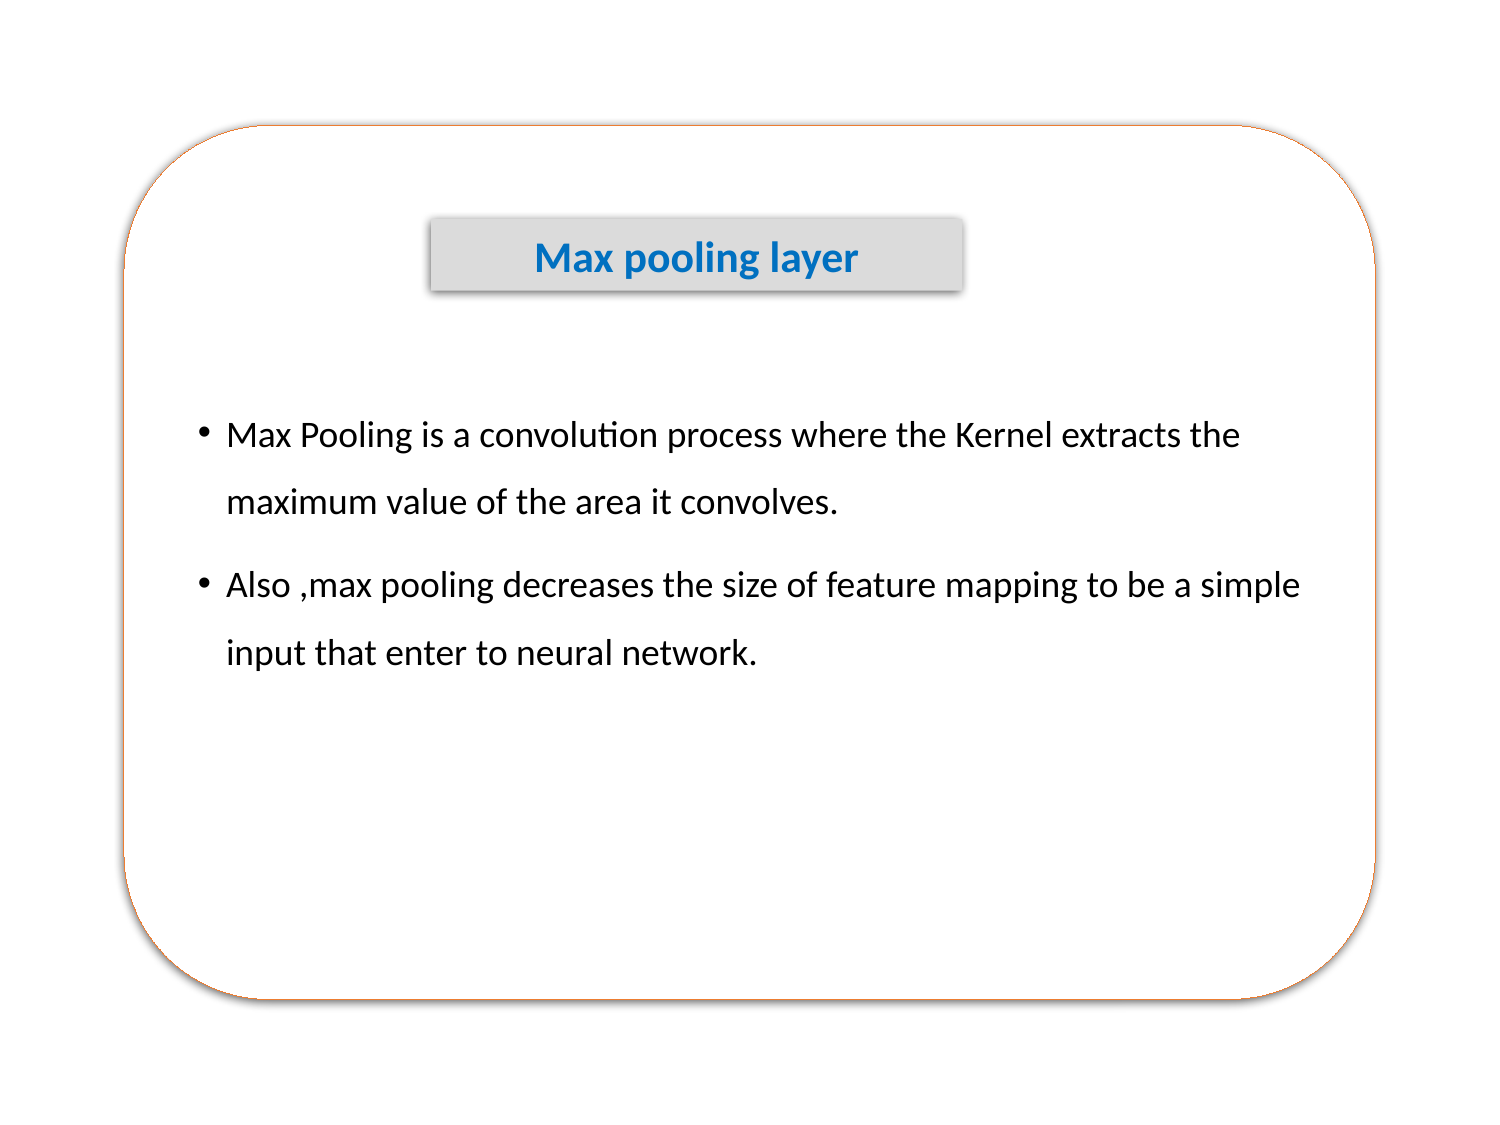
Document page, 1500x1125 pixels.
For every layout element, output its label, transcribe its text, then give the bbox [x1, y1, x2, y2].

text_box Max pooling layer [431, 218, 963, 291]
list Max Pooling is a convolution process where the Kernel extracts the maximum value of the area it convolves. Also ,max pooling decreases the size of feature mapping to be a simple input that enter to neural network. [183, 379, 1360, 826]
text_box [123, 125, 1376, 1000]
